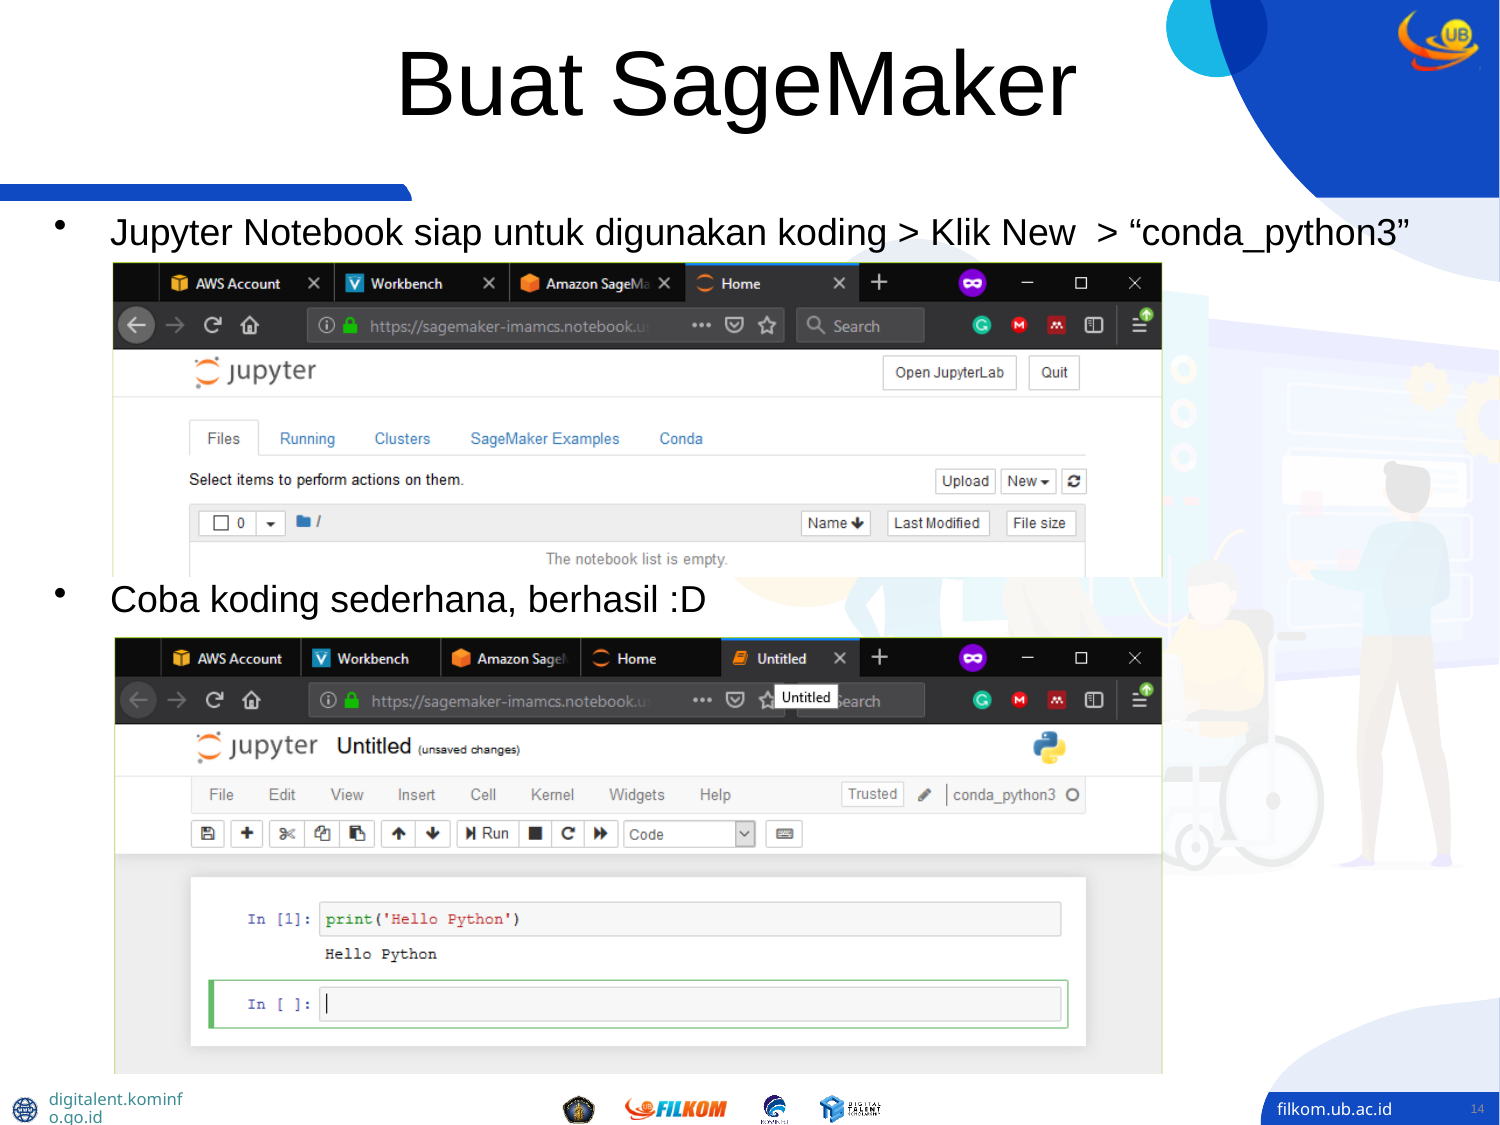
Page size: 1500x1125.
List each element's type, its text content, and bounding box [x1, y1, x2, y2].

picture [562, 1095, 595, 1124]
list Jupyter Notebook siap untuk digunakan koding > Klik New > “conda_python3” Coba koding sederhana, berhasil :D [38, 200, 1436, 1075]
picture [112, 262, 1163, 577]
picture [625, 1090, 1500, 1125]
picture [113, 637, 1163, 1075]
title Buat SageMaker [38, 23, 1436, 135]
picture [12, 1097, 38, 1123]
picture [0, 0, 1500, 201]
